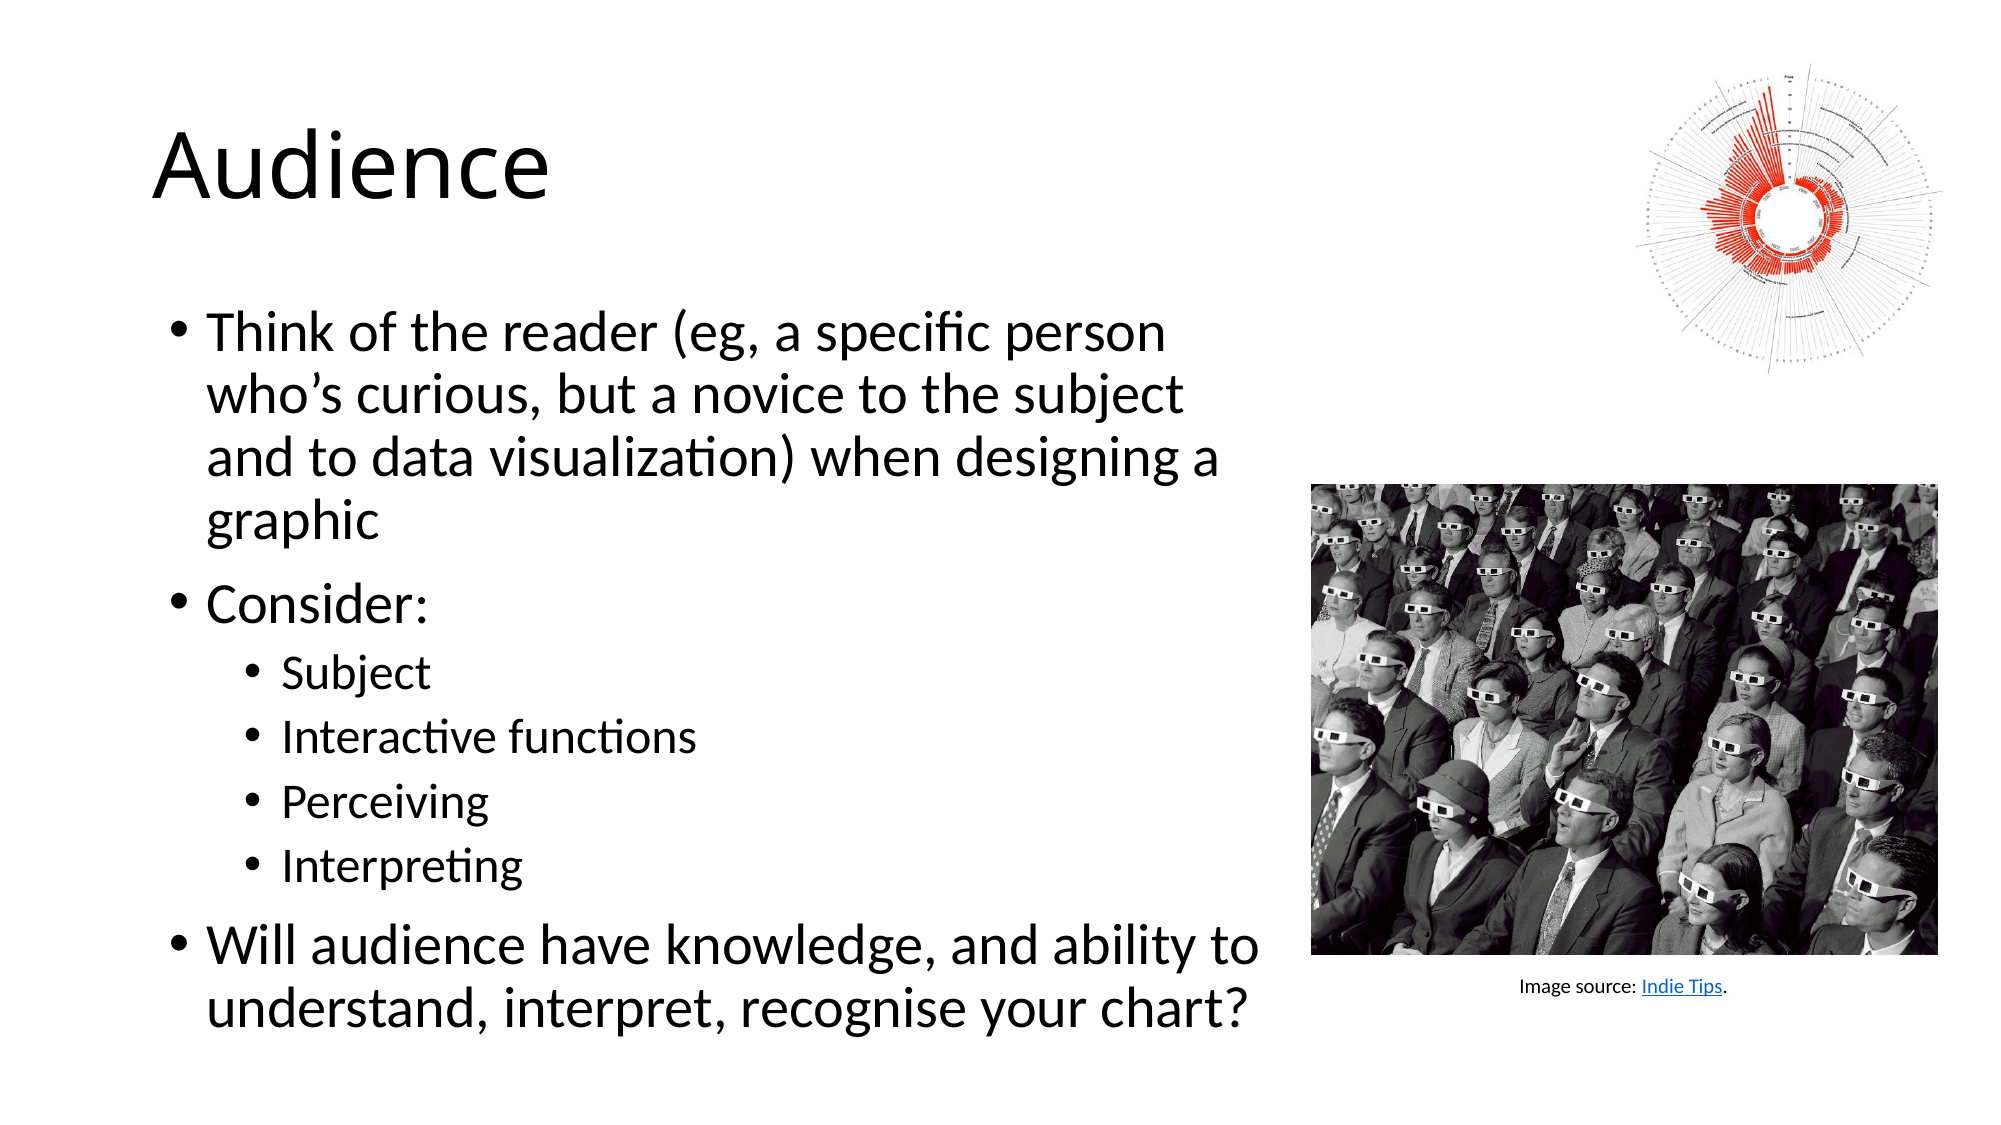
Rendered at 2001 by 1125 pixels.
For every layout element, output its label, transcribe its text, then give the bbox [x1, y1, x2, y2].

title Audience [137, 59, 1863, 278]
picture [1578, 60, 2000, 377]
list Think of the reader (eg, a specific person who’s curious, but a novice to the subject and to data visualization) when designing a graphic Consider: Subject Interactive functions Perceiving Interpreting Will audience have knowledge, and ability to understand, interpret, recognise your chart? [153, 293, 1277, 1125]
picture [1311, 484, 1938, 955]
text_box Image source: Indie Tips. [1309, 965, 1938, 1005]
